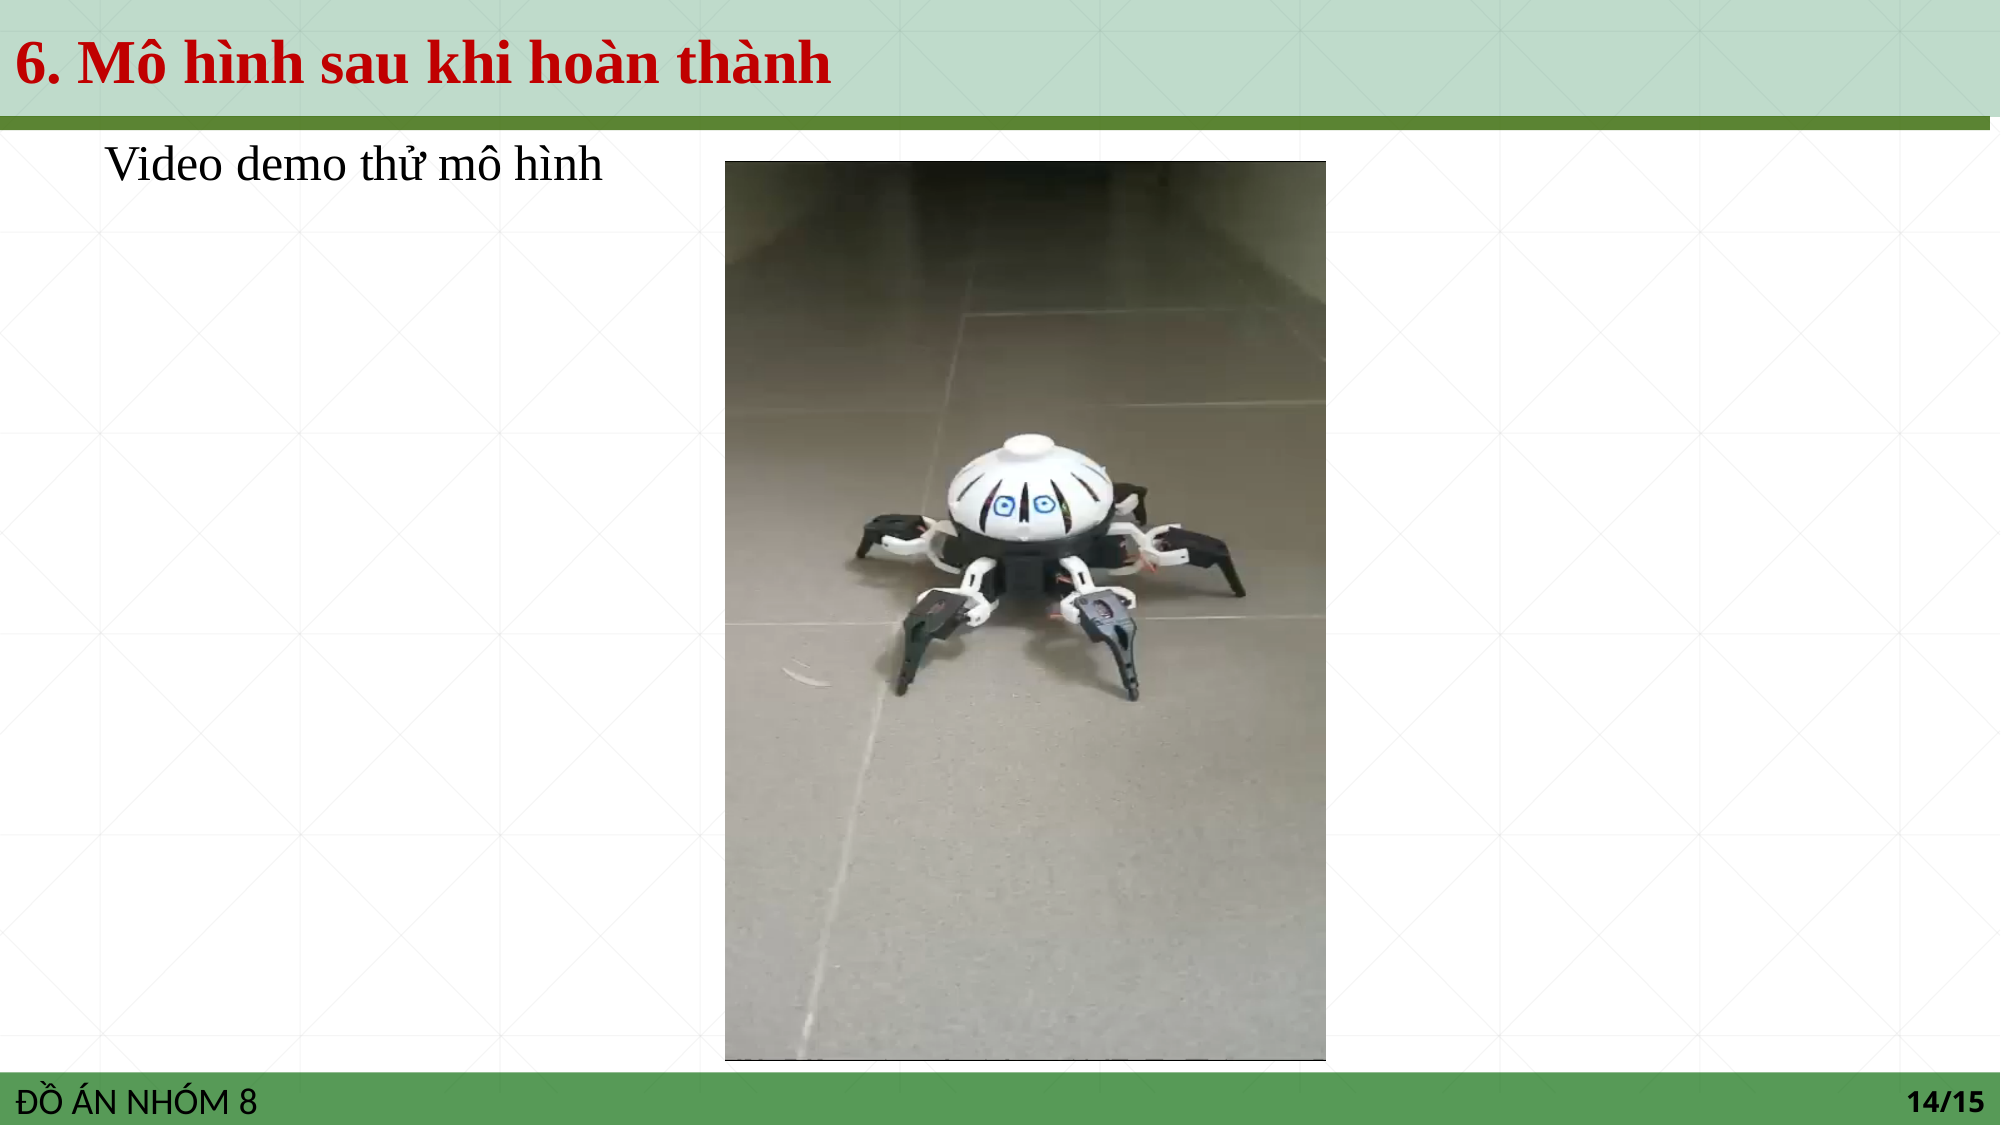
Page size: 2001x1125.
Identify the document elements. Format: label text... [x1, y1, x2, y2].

text_box 6. Mô hình sau khi hoàn thành [0, 0, 2000, 117]
text_box 14/15 [1549, 1076, 2000, 1125]
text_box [724, 161, 1327, 1062]
text_box [0, 116, 1990, 131]
text_box Video demo thử mô hình [90, 123, 745, 198]
